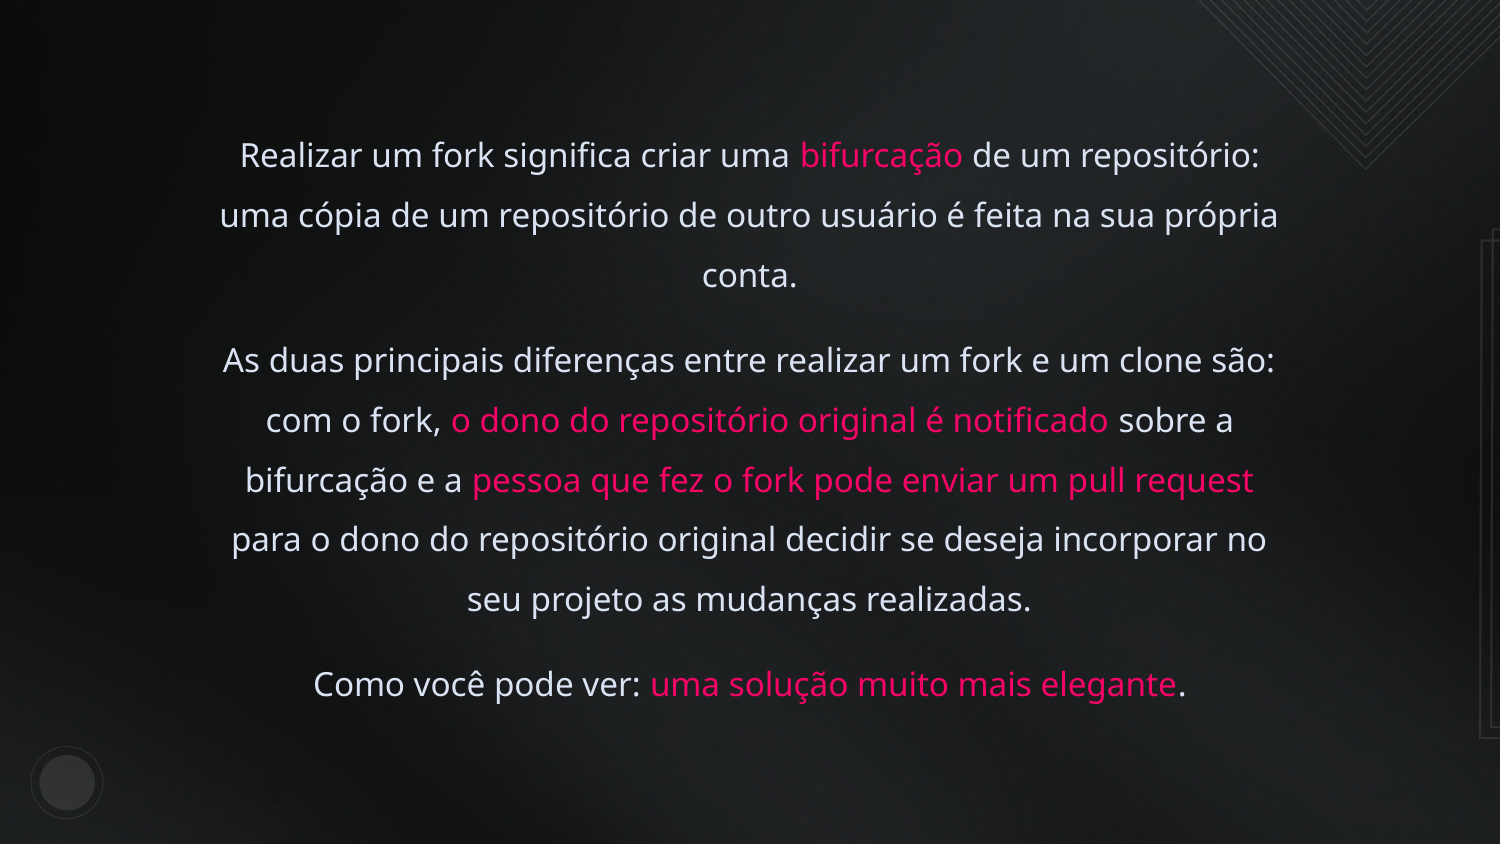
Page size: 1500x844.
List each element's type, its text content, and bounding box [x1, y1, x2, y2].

picture [0, 0, 1500, 844]
text_box Realizar um fork significa criar uma bifurcação de um repositório: uma cópia de um repositório de outro usuário é feita na sua própria conta. As duas principais diferenças entre realizar um fork e um clone são: com o fork, o dono do repositório original é notificado sobre a bifurcação e a pessoa que fez o fork pode enviar um pull request para o dono do repositório original decidir se deseja incorporar no seu projeto as mudanças realizadas. Como você pode ver: uma solução muito mais elegante. [203, 106, 1297, 711]
